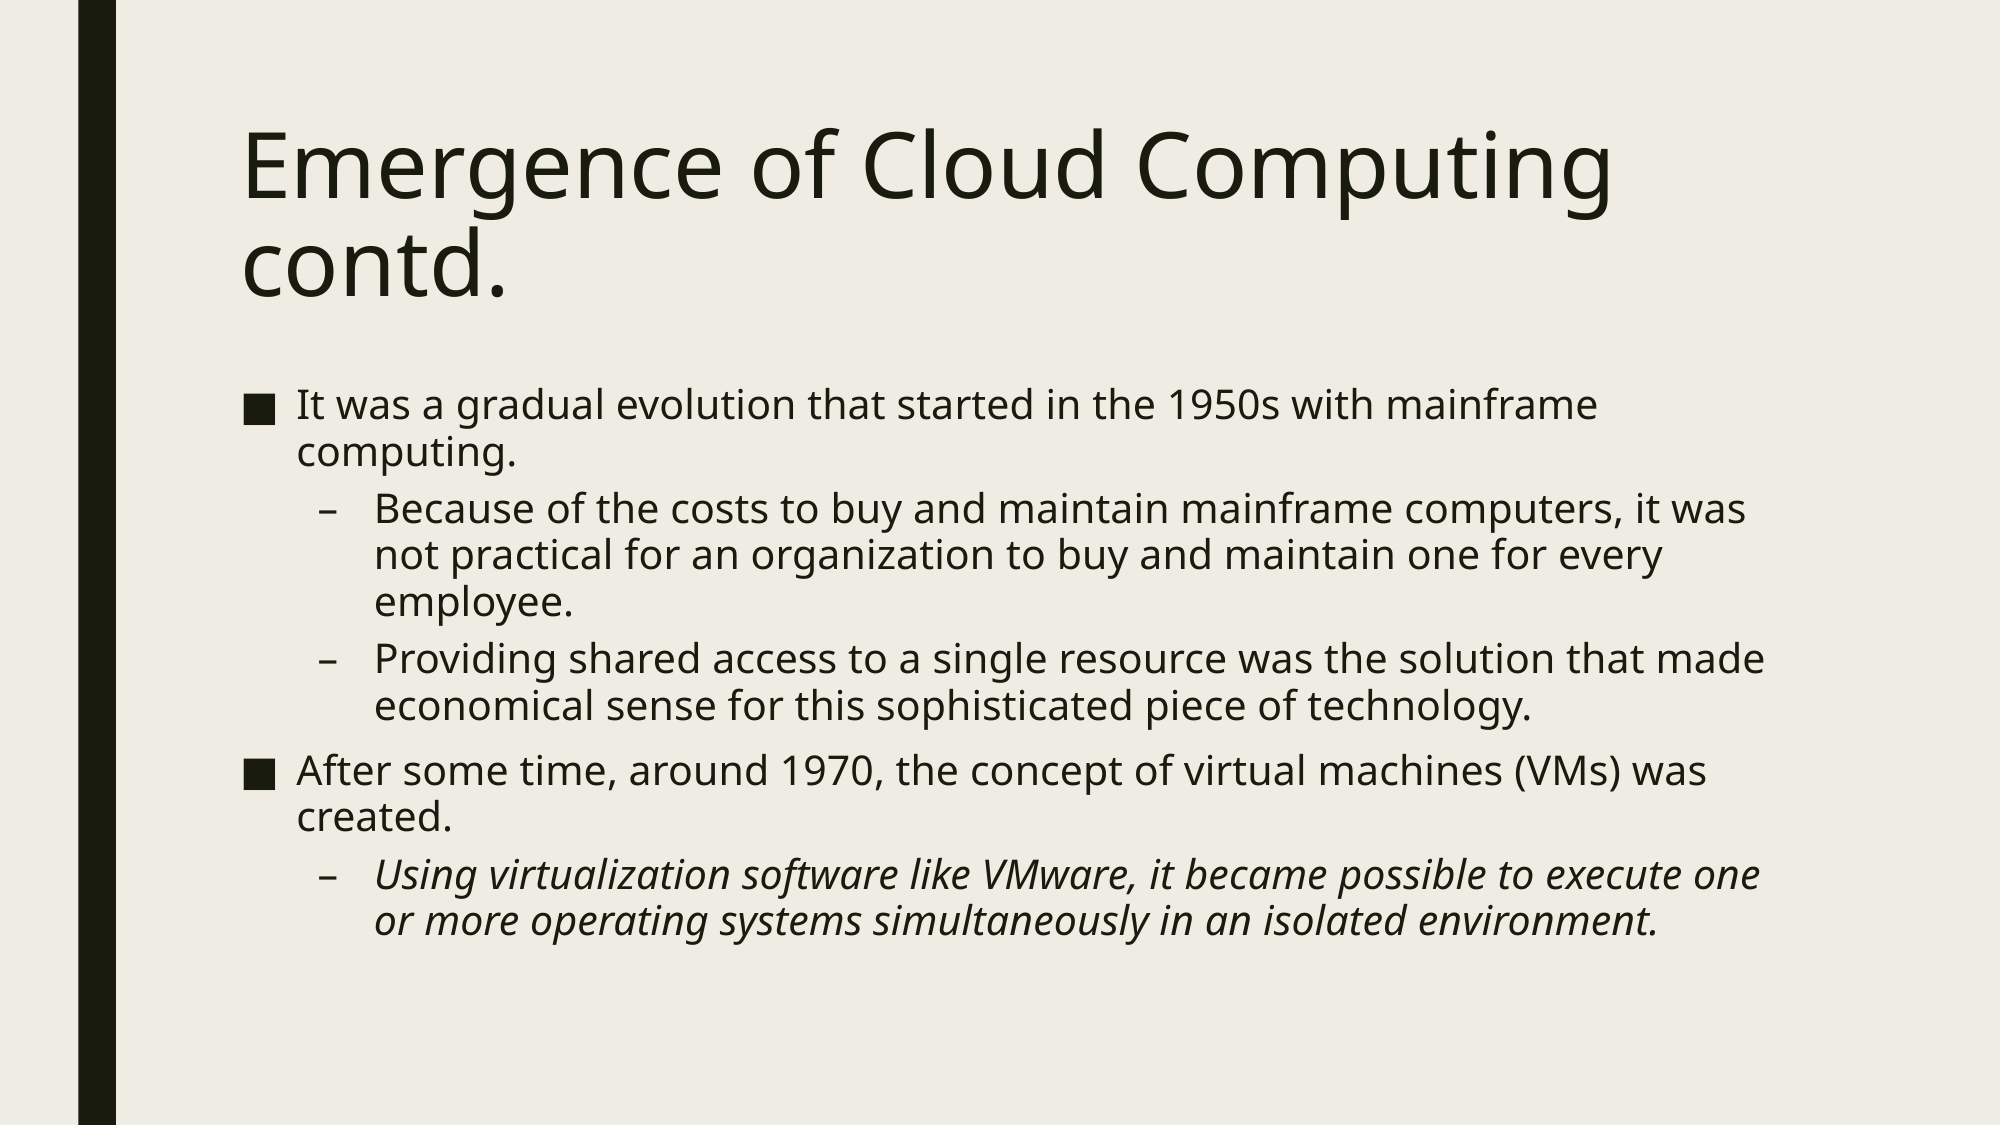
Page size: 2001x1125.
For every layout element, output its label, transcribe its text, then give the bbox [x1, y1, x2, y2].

title Emergence of Cloud Computing contd. [225, 112, 1800, 357]
list It was a gradual evolution that started in the 1950s with mainframe computing. Because of the costs to buy and maintain mainframe computers, it was not practical for an organization to buy and maintain one for every employee. Providing shared access to a single resource was the solution that made economical sense for this sophisticated piece of technology. After some time, around 1970, the concept of virtual machines (VMs) was created. Using virtualization software like VMware, it became possible to execute one or more operating systems simultaneously in an isolated environment. [225, 375, 1800, 963]
